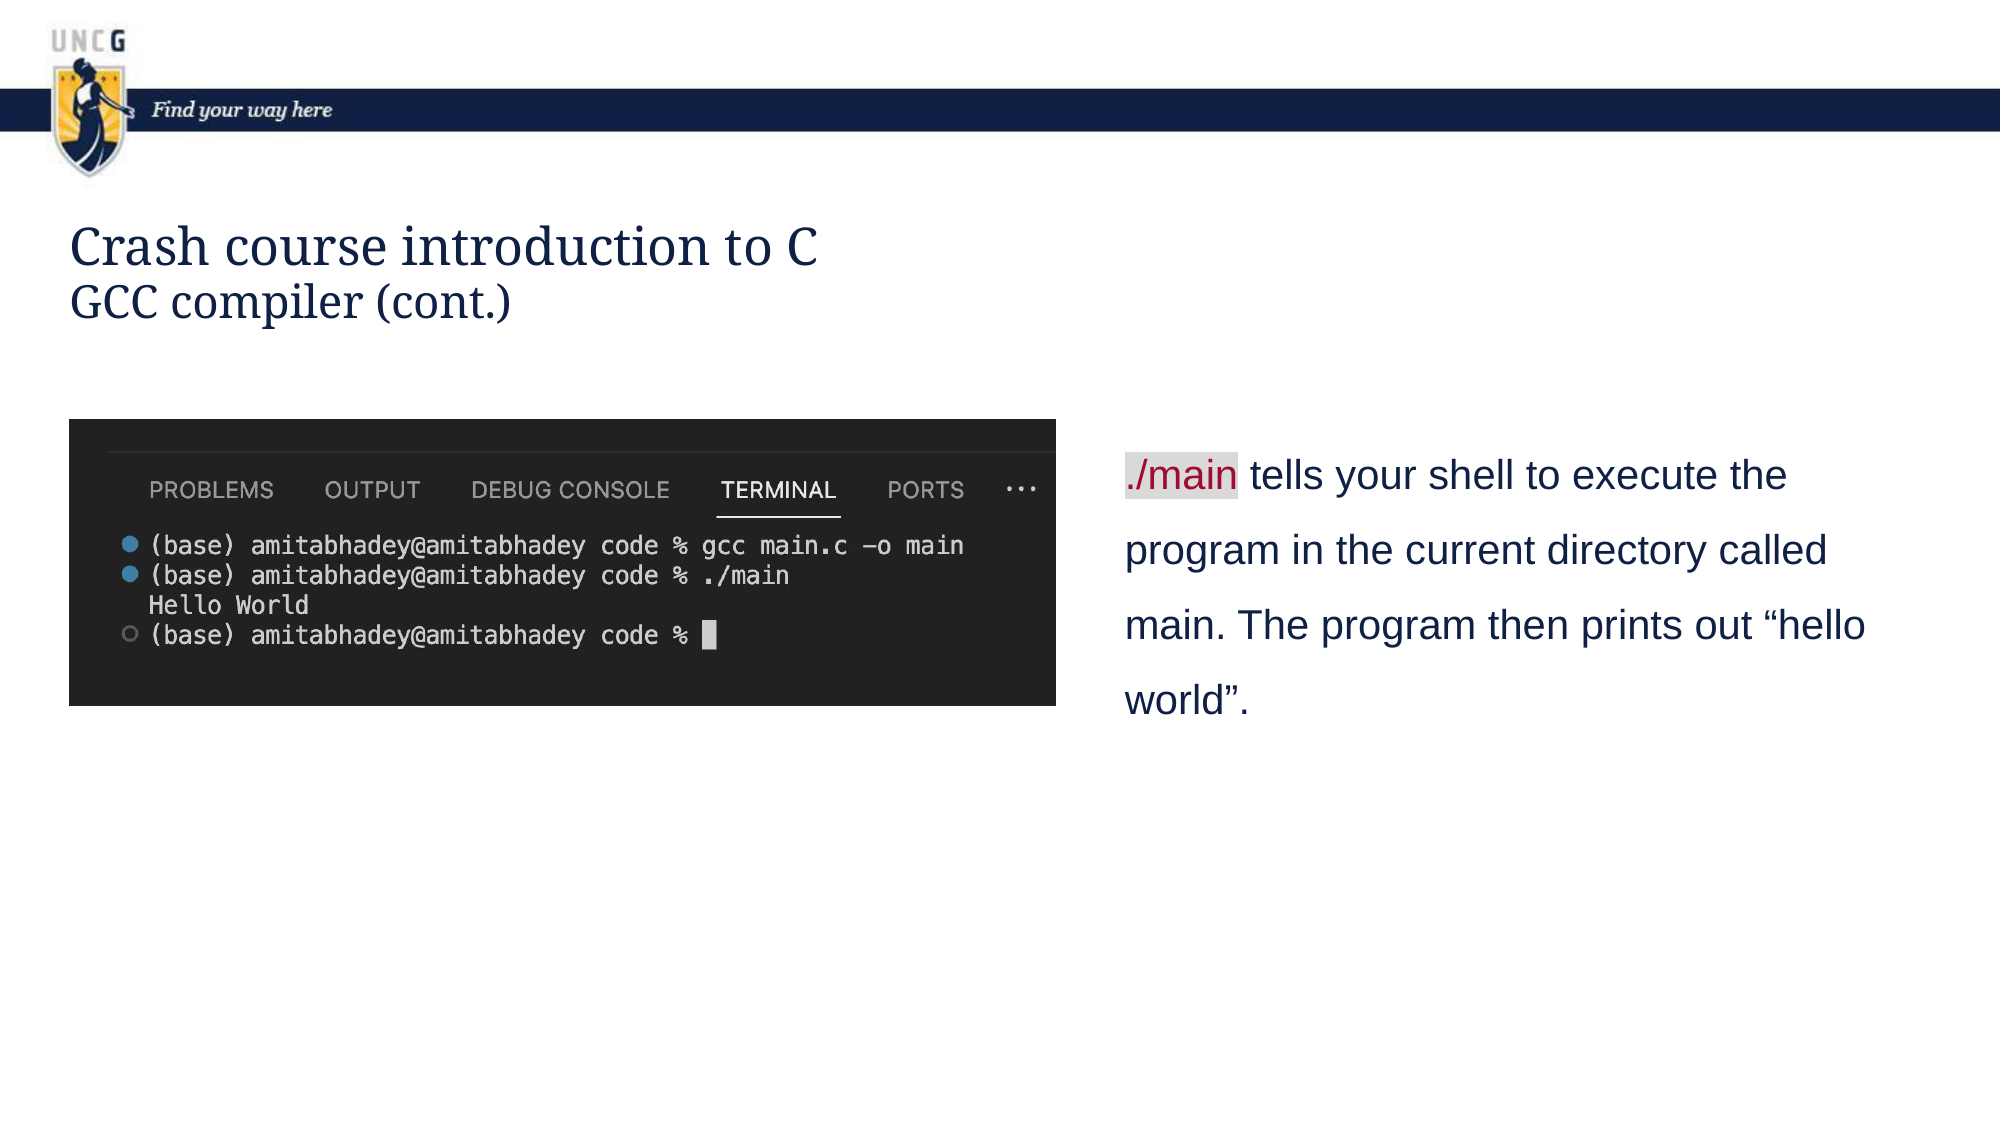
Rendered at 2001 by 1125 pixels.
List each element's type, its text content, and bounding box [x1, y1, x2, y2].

picture [0, 21, 2000, 188]
title Crash course introduction to C GCC compiler (cont.) [67, 214, 1132, 404]
picture [68, 418, 1056, 707]
text_box ./main tells your shell to execute the program in the current directory called main. The program then prints out “hello world”. [1109, 408, 1883, 739]
